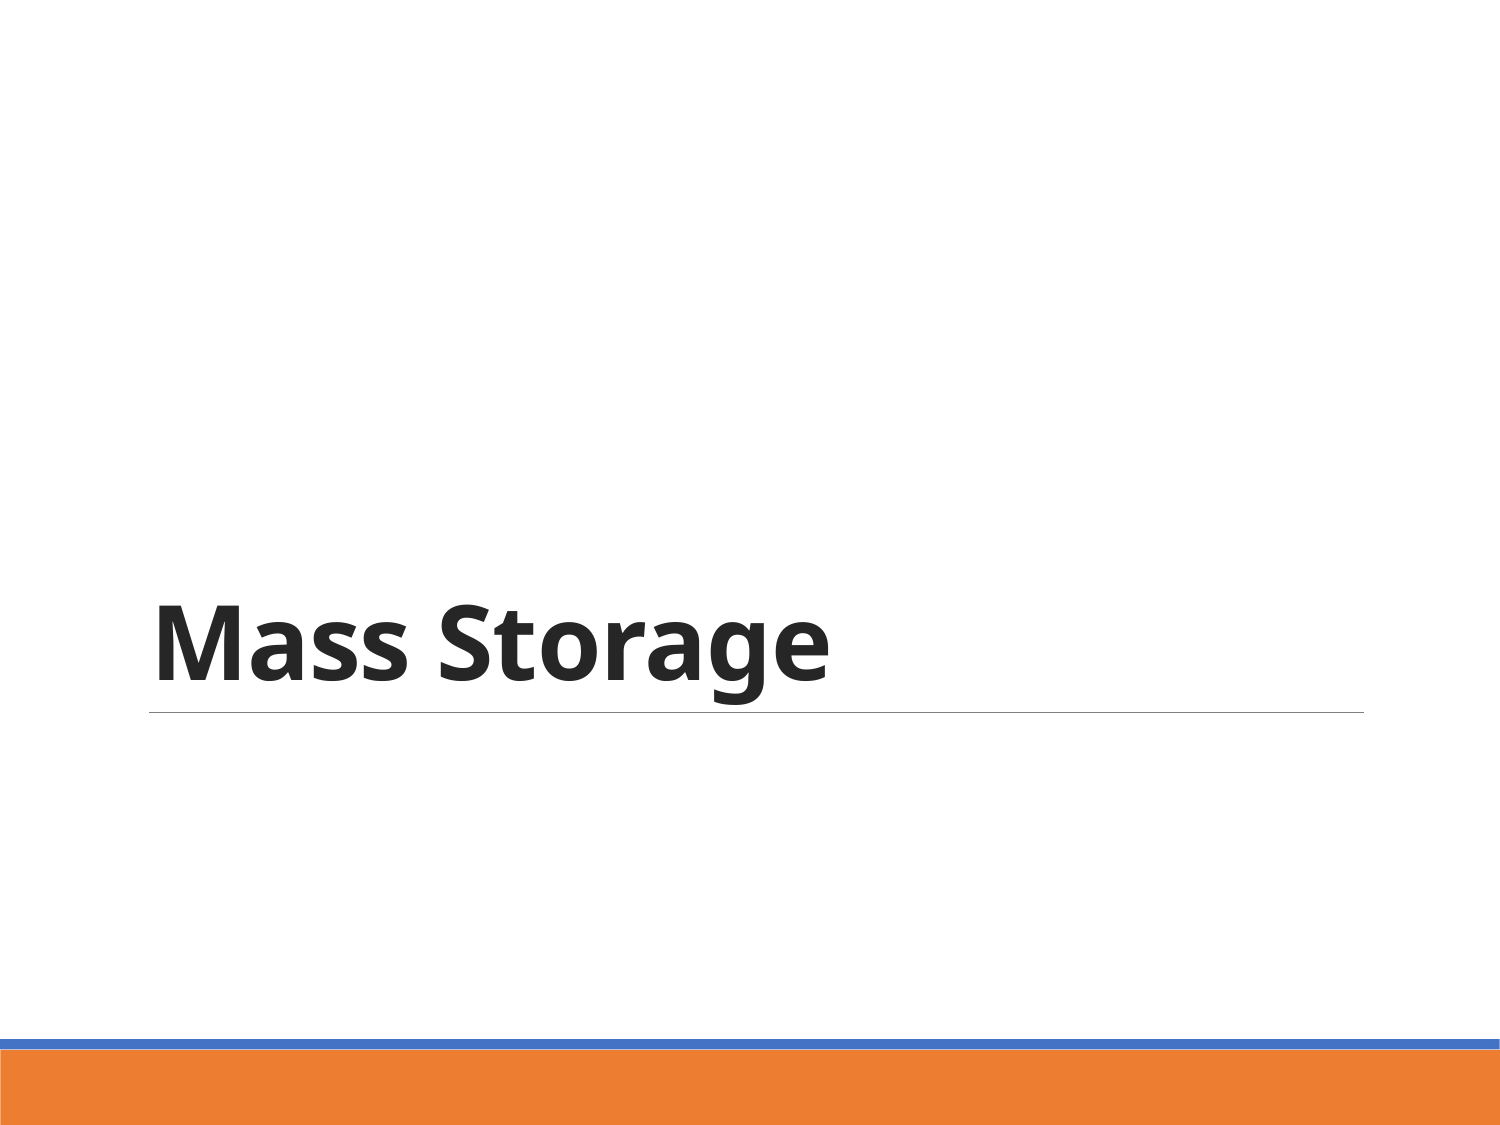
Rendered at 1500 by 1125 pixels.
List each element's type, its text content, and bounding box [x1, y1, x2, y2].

title Mass Storage [135, 124, 1373, 710]
